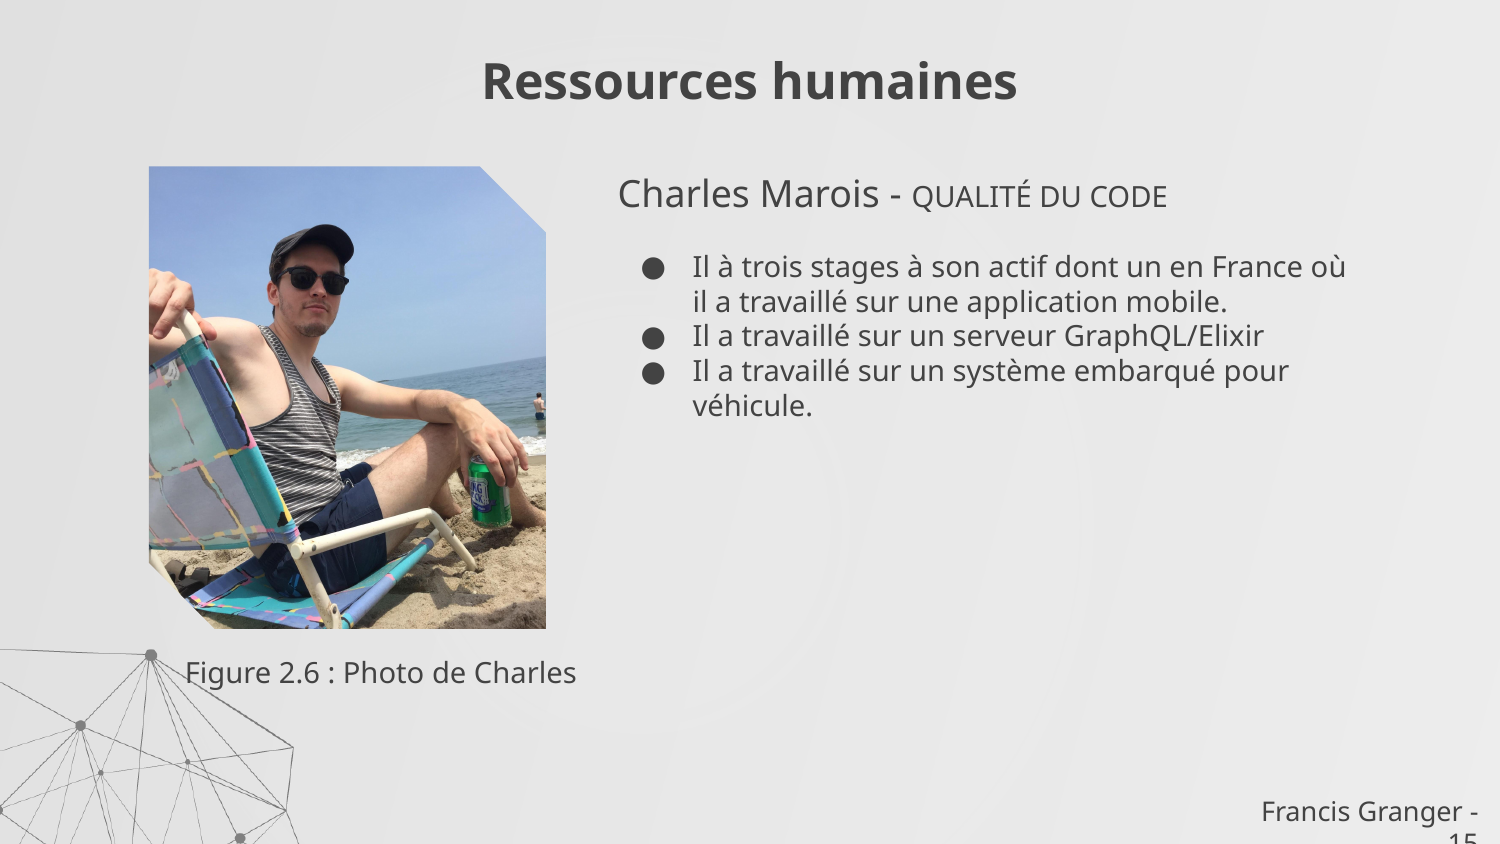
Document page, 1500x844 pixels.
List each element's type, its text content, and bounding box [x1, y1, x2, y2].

slide_number Francis Granger - 15 [1222, 779, 1494, 844]
picture [0, 0, 1500, 844]
text_box Charles Marois - QUALITÉ DU CODE Il à trois stages à son actif dont un en France où il a travaillé sur une application mobile. Il a travaillé sur un serveur GraphQL/Elixir Il a travaillé sur un système embarqué pour véhicule. [602, 155, 1375, 439]
text_box Figure 2.6 : Photo de Charles [40, 639, 722, 720]
title Ressources humaines [322, 34, 1178, 156]
